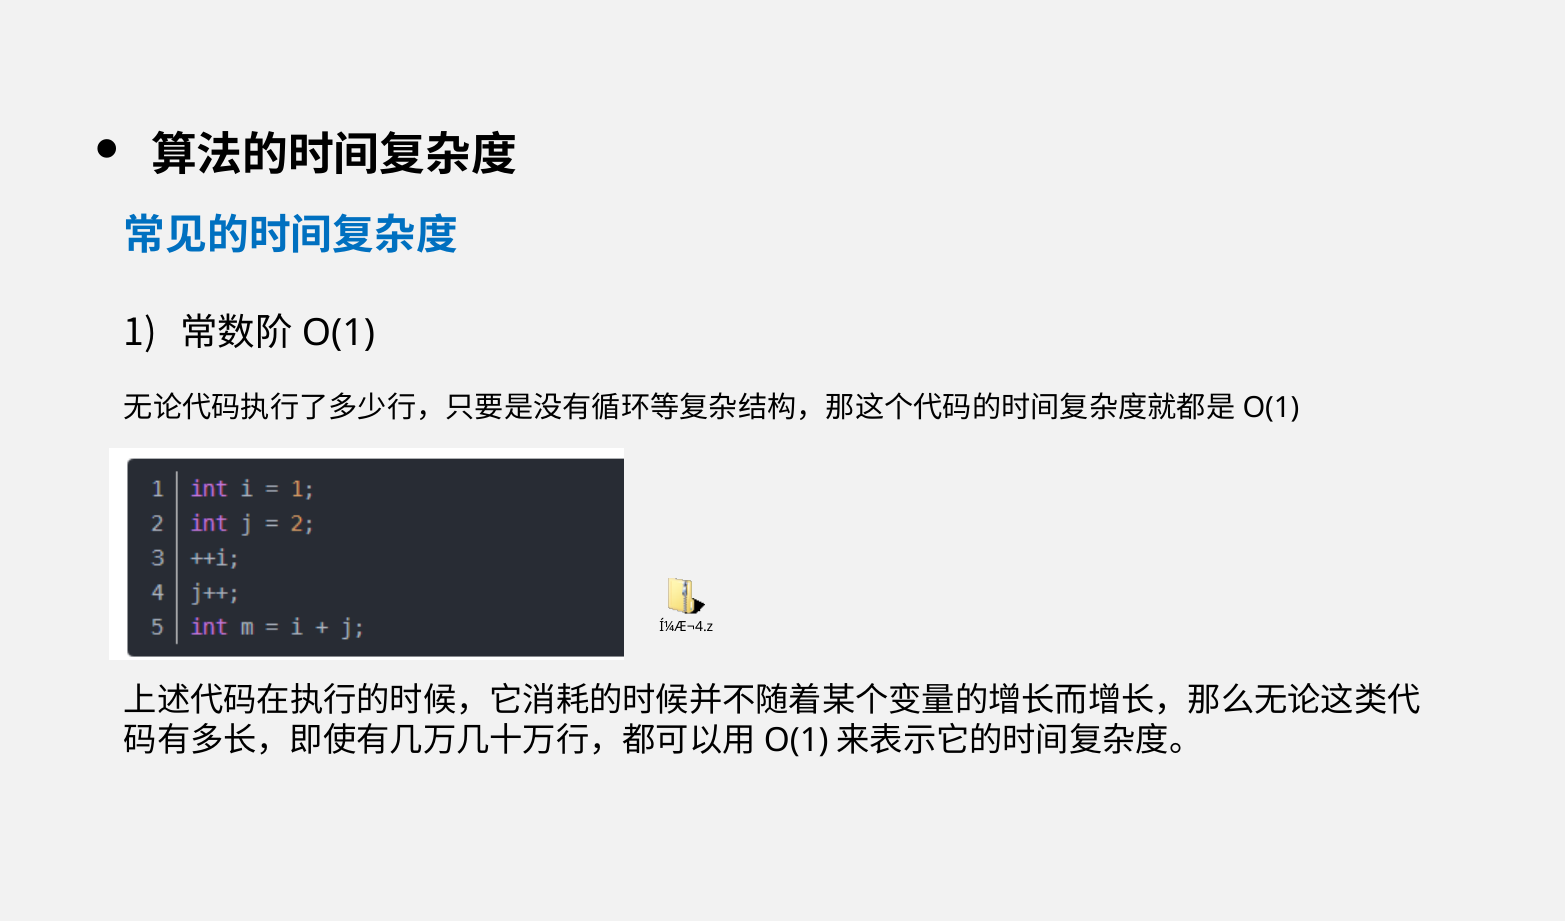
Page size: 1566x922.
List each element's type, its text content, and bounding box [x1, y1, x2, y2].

text_box 常见的时间复杂度 常数阶O(1) 无论代码执行了多少行，只要是没有循环等复杂结构，那这个代码的时间复杂度就都是O(1) 上述代码在执行的时候，它消耗的时候并不随着某个变量的增长而增长，那么无论这类代码有多长，即使有几万几十万行，都可以用O(1)来表示它的时间复杂度。 [109, 200, 1445, 811]
picture [109, 448, 624, 660]
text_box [649, 578, 724, 643]
text_box 算法的时间复杂度 [79, 123, 1325, 188]
